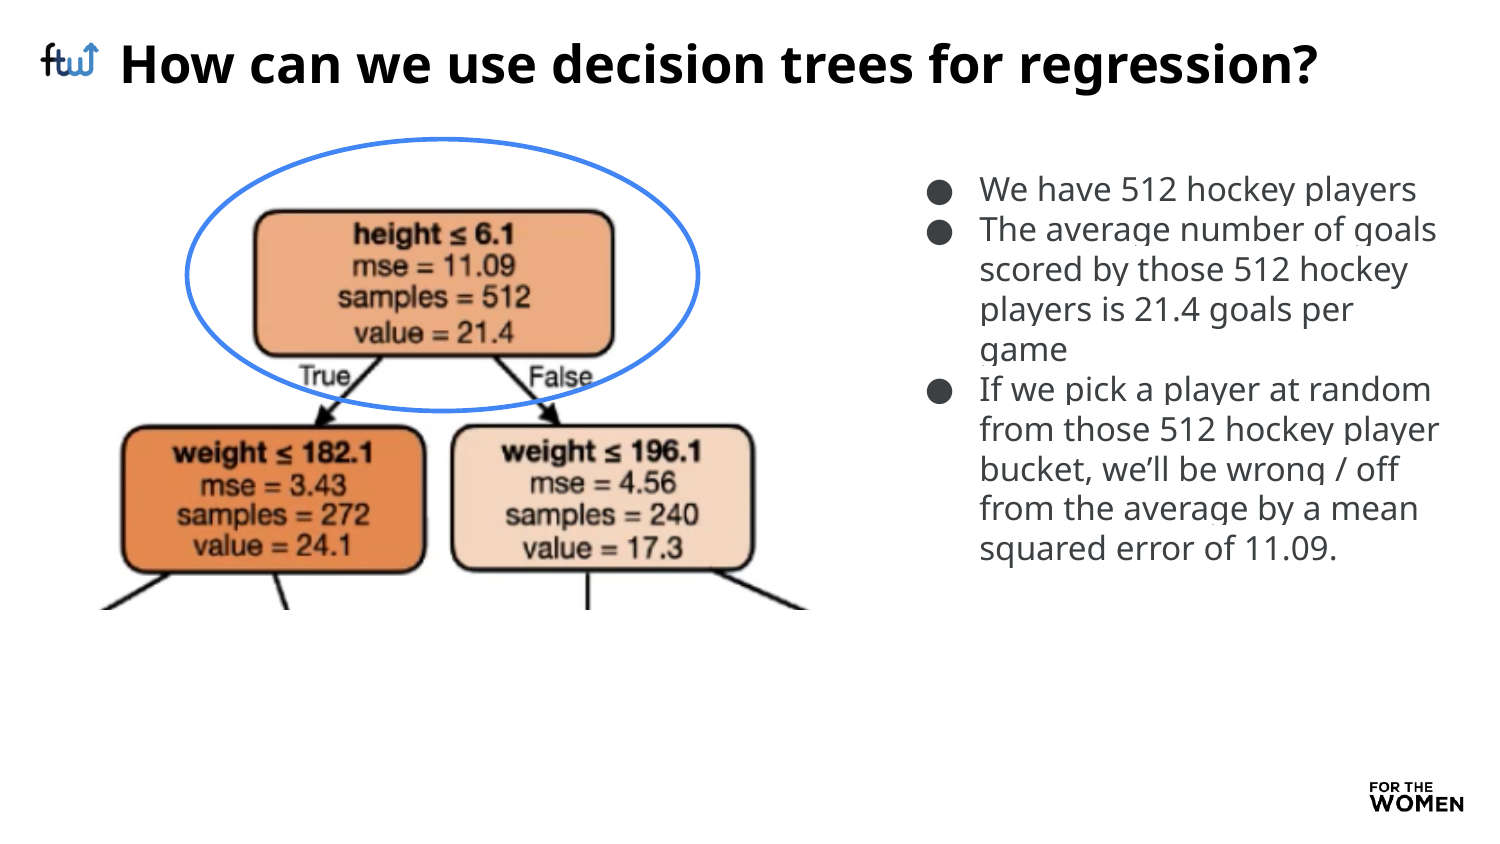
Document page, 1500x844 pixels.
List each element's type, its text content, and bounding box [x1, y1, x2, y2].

text_box We have 512 hockey players The average number of goals scored by those 512 hockey players is 21.4 goals per game If we pick a player at random from those 512 hockey player bucket, we’ll be wrong / off from the average by a mean squared error of 11.09. [889, 153, 1467, 583]
title How can we use decision trees for regression? [104, 16, 1426, 111]
text_box [338, 139, 547, 151]
picture [0, 0, 1500, 844]
